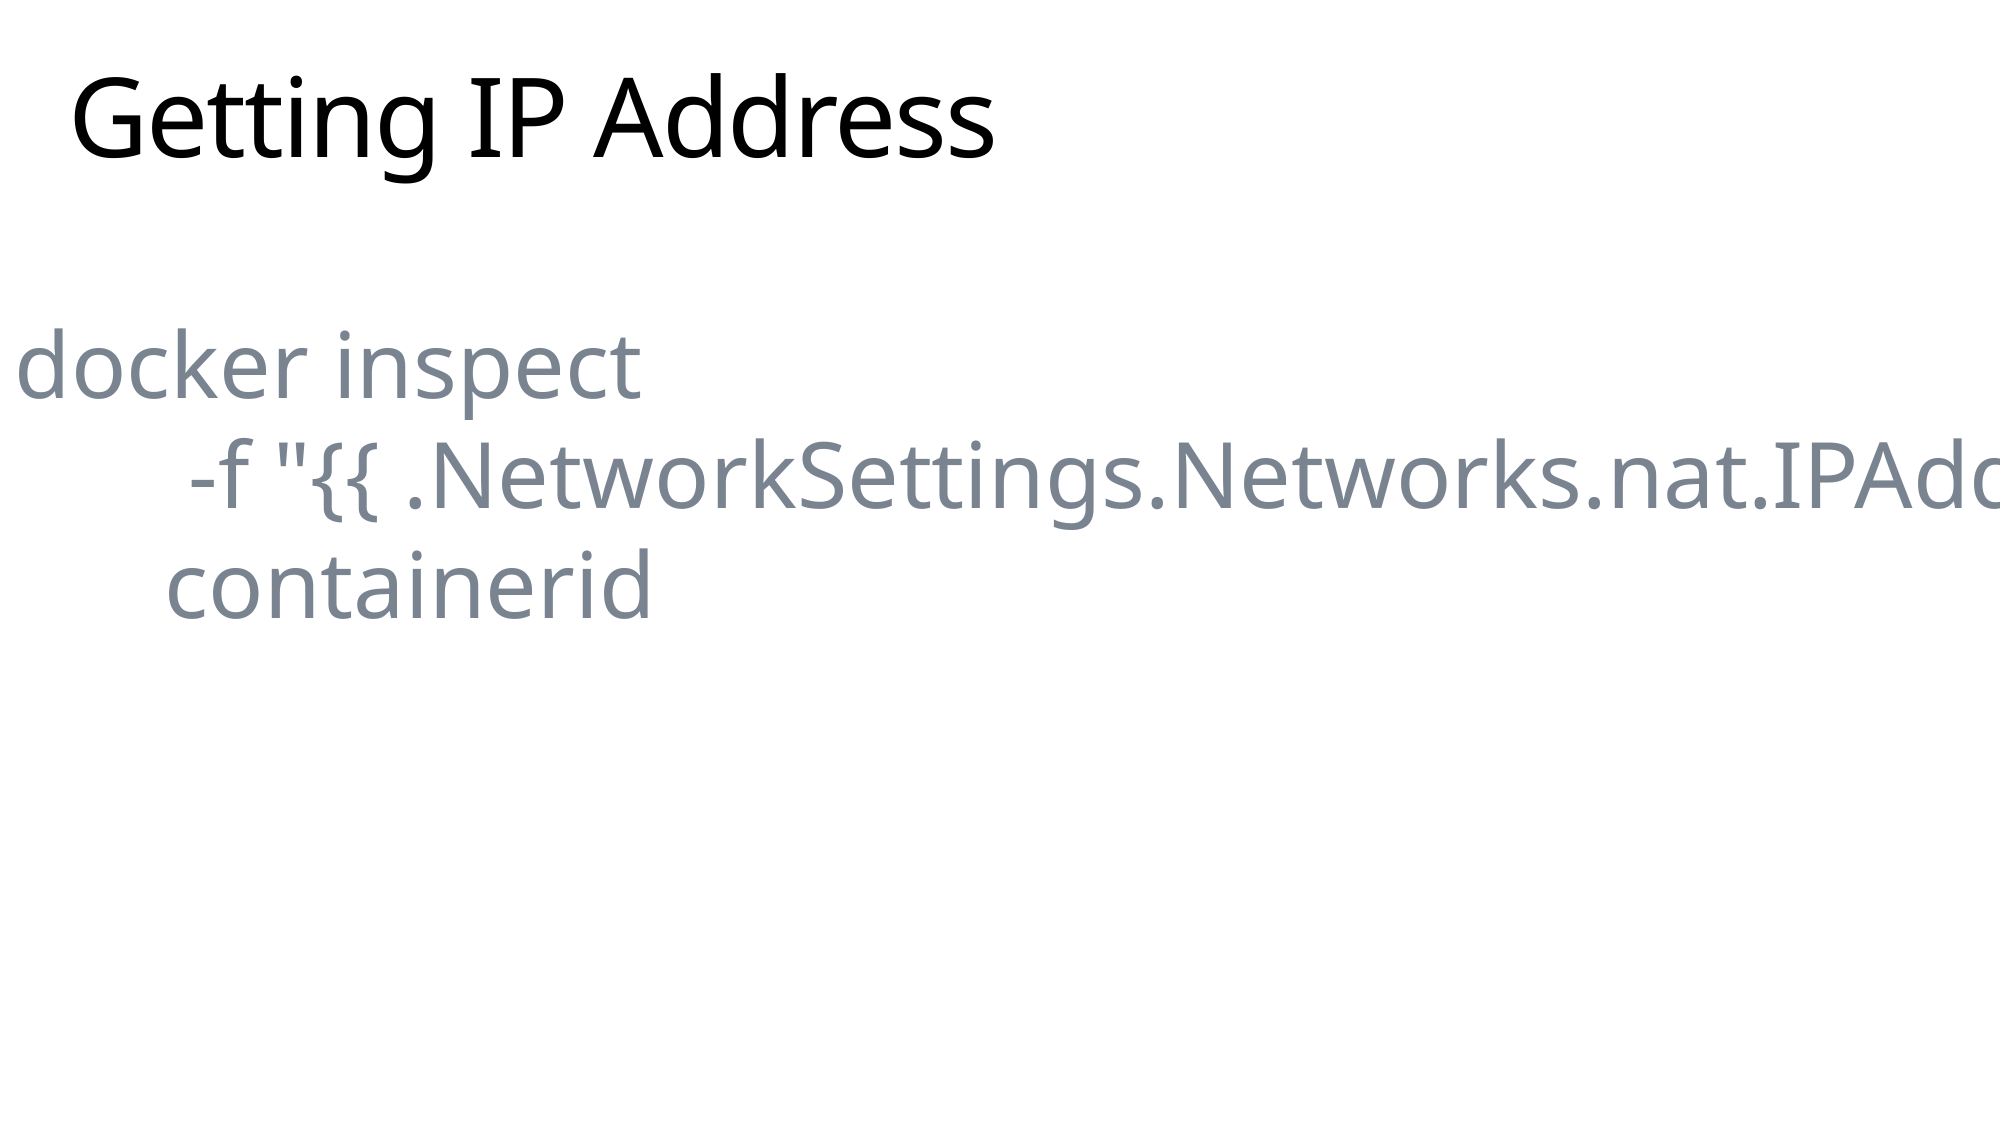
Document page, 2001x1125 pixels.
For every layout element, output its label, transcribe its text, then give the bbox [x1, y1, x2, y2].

text_box docker inspect -f "{{ .NetworkSettings.Networks.nat.IPAddress }}" containerid [0, 299, 2000, 645]
title Getting IP Address [44, 47, 1957, 196]
